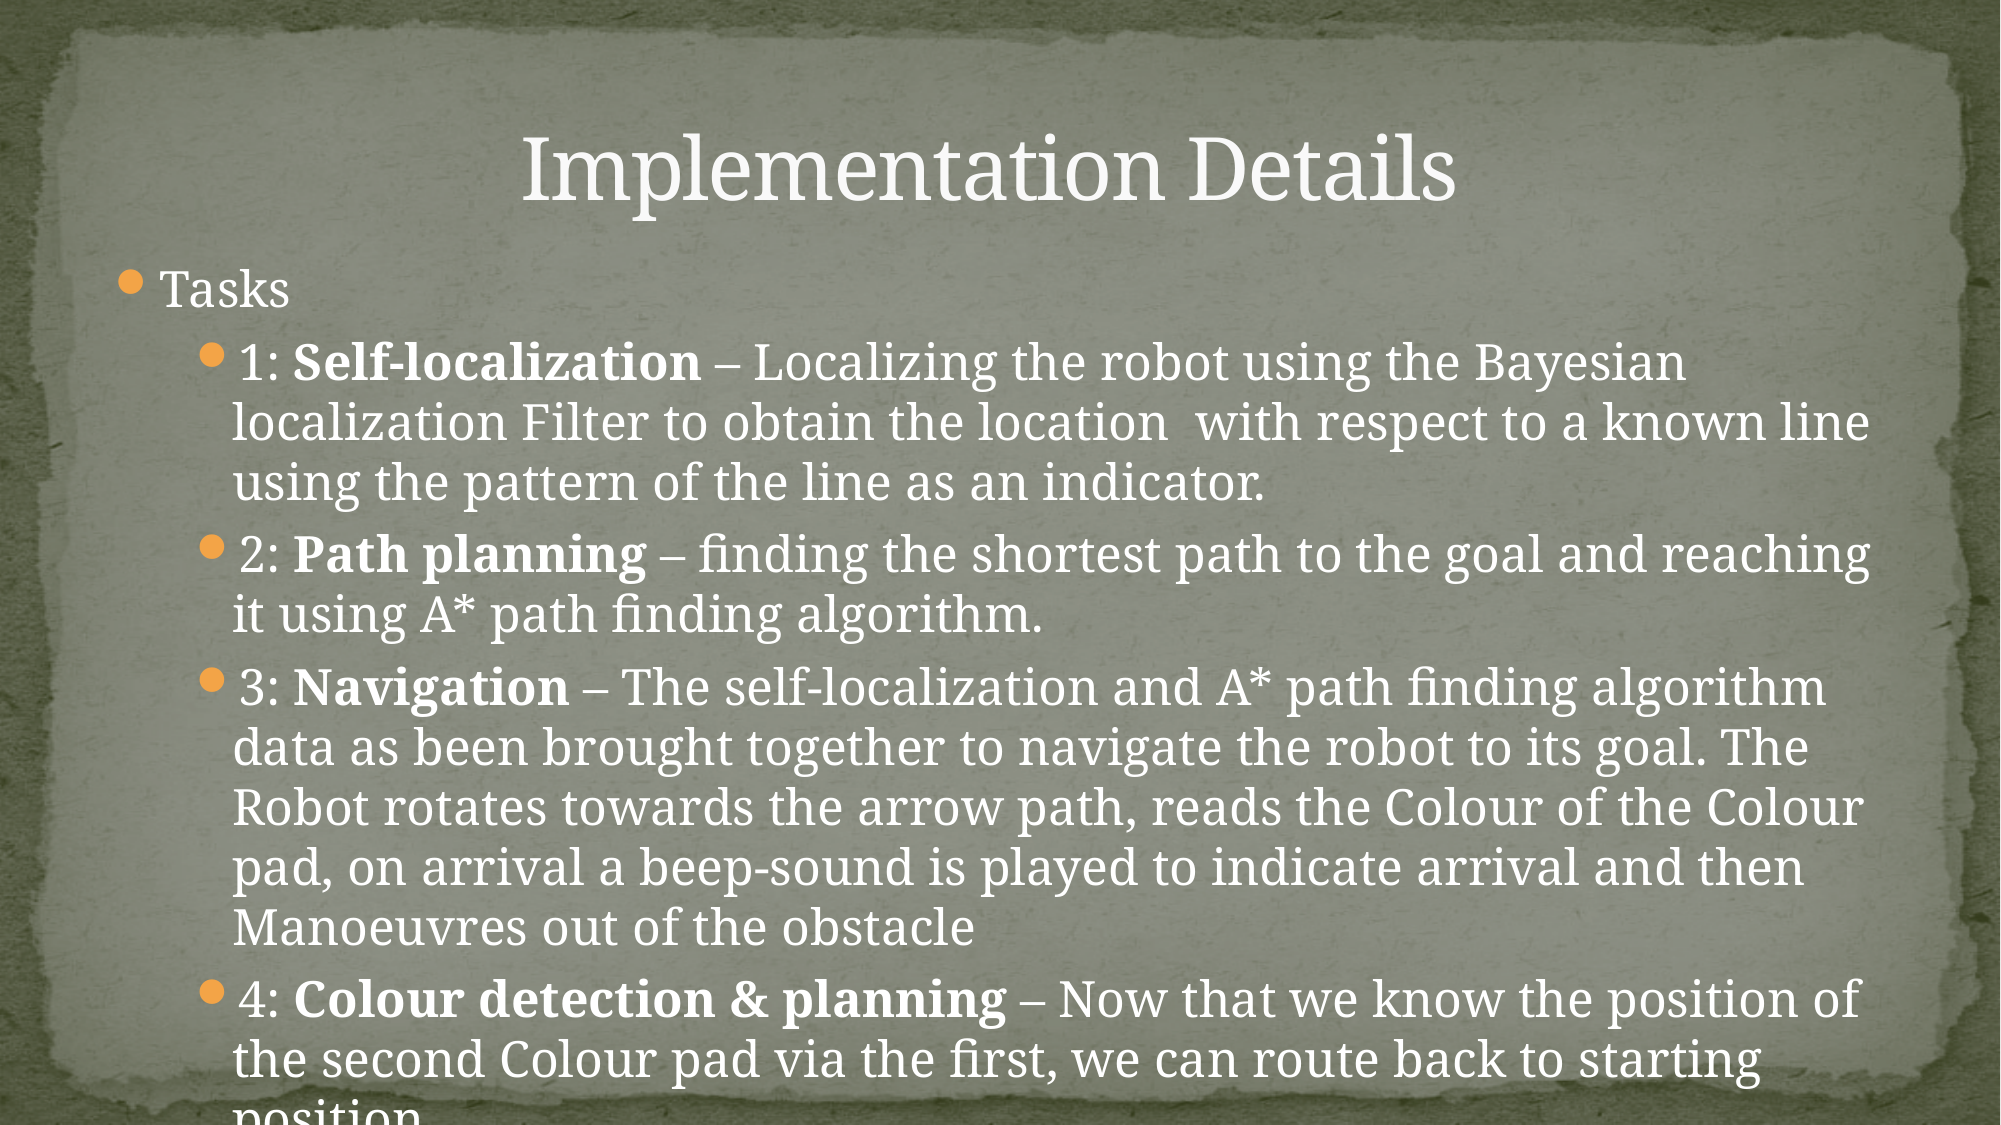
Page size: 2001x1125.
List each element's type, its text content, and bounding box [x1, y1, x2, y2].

list Tasks 1: Self-localization – Localizing the robot using the Bayesian localization Filter to obtain the location with respect to a known line using the pattern of the line as an indicator. 2: Path planning – finding the shortest path to the goal and reaching it using A* path finding algorithm. 3: Navigation – The self-localization and A* path finding algorithm data as been brought together to navigate the robot to its goal. The Robot rotates towards the arrow path, reads the Colour of the Colour pad, on arrival a beep-sound is played to indicate arrival and then Manoeuvres out of the obstacle 4: Colour detection & planning – Now that we know the position of the second Colour pad via the first, we can route back to starting position [99, 249, 1900, 1125]
title Implementation Details [99, 24, 1900, 225]
